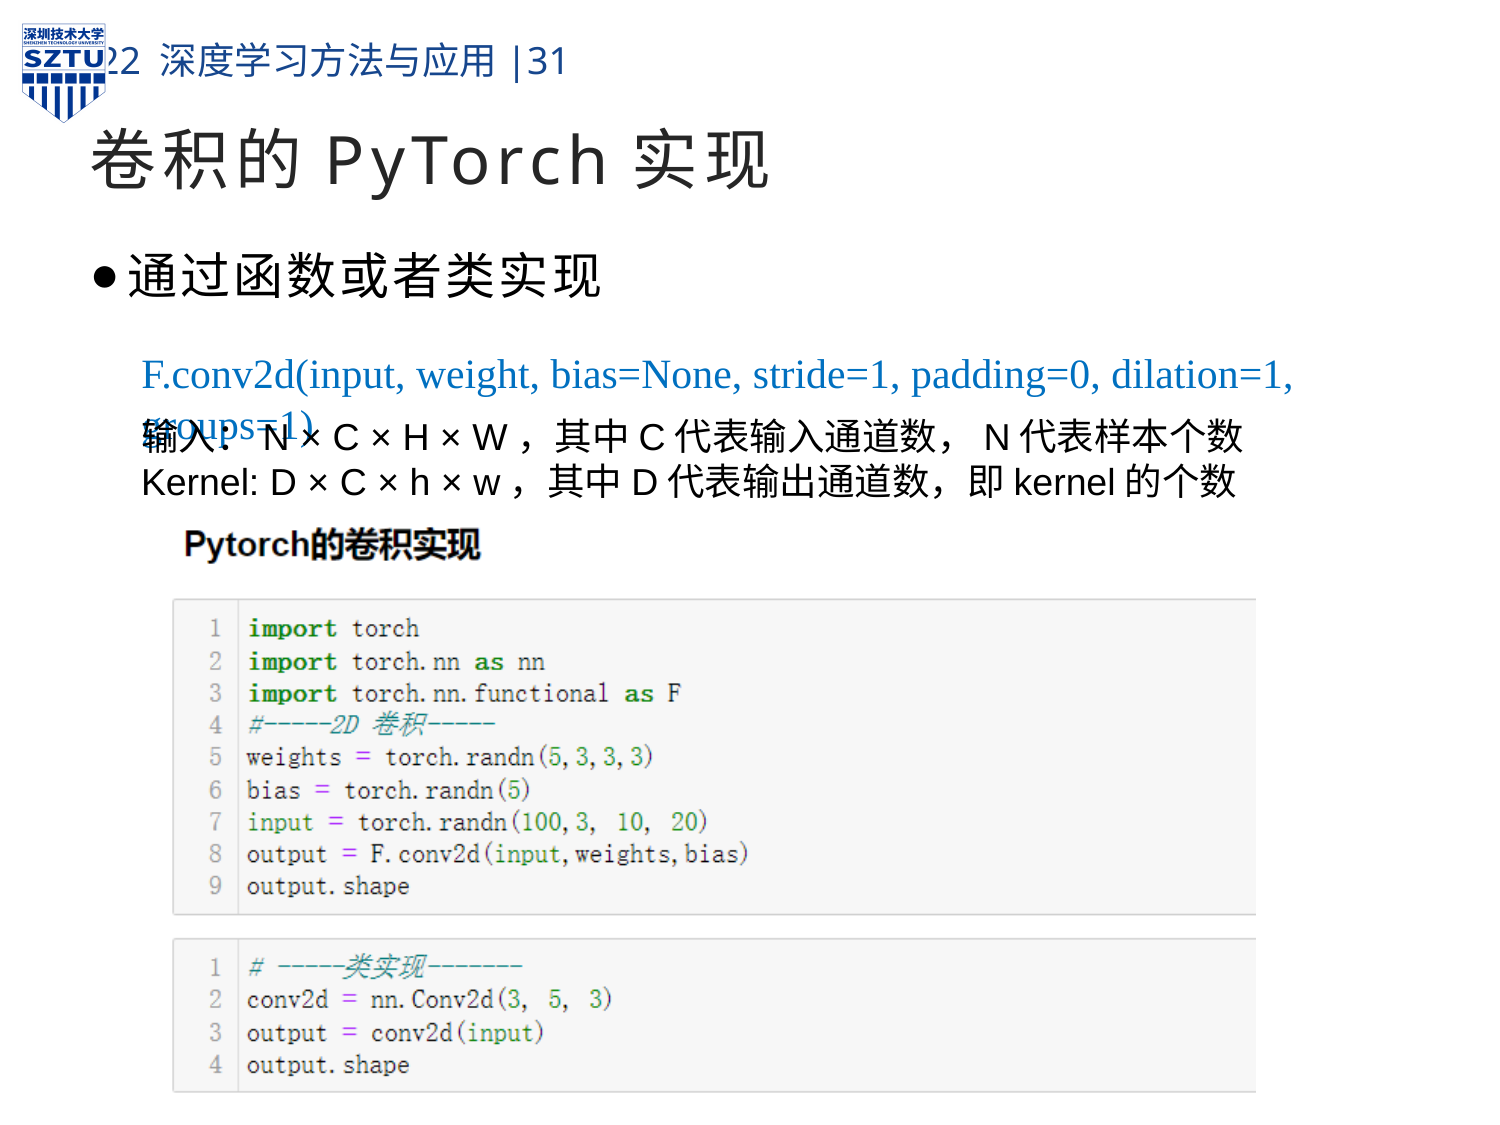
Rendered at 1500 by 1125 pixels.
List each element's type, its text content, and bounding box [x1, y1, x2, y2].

title 卷积的PyTorch实现 [74, 99, 1425, 216]
list 通过函数或者类实现 [74, 218, 1425, 1000]
picture [0, 0, 148, 156]
text_box 输入：N × C × H × W，其中C代表输入通道数，N代表样本个数 Kernel: D × C × h × w，其中D代表输出通道数，即kernel的个数 [126, 405, 1380, 511]
text_box F.conv2d(input, weight, bias=None, stride=1, padding=0, dilation=1, groups=1) [126, 339, 1486, 455]
picture [162, 520, 1256, 1102]
